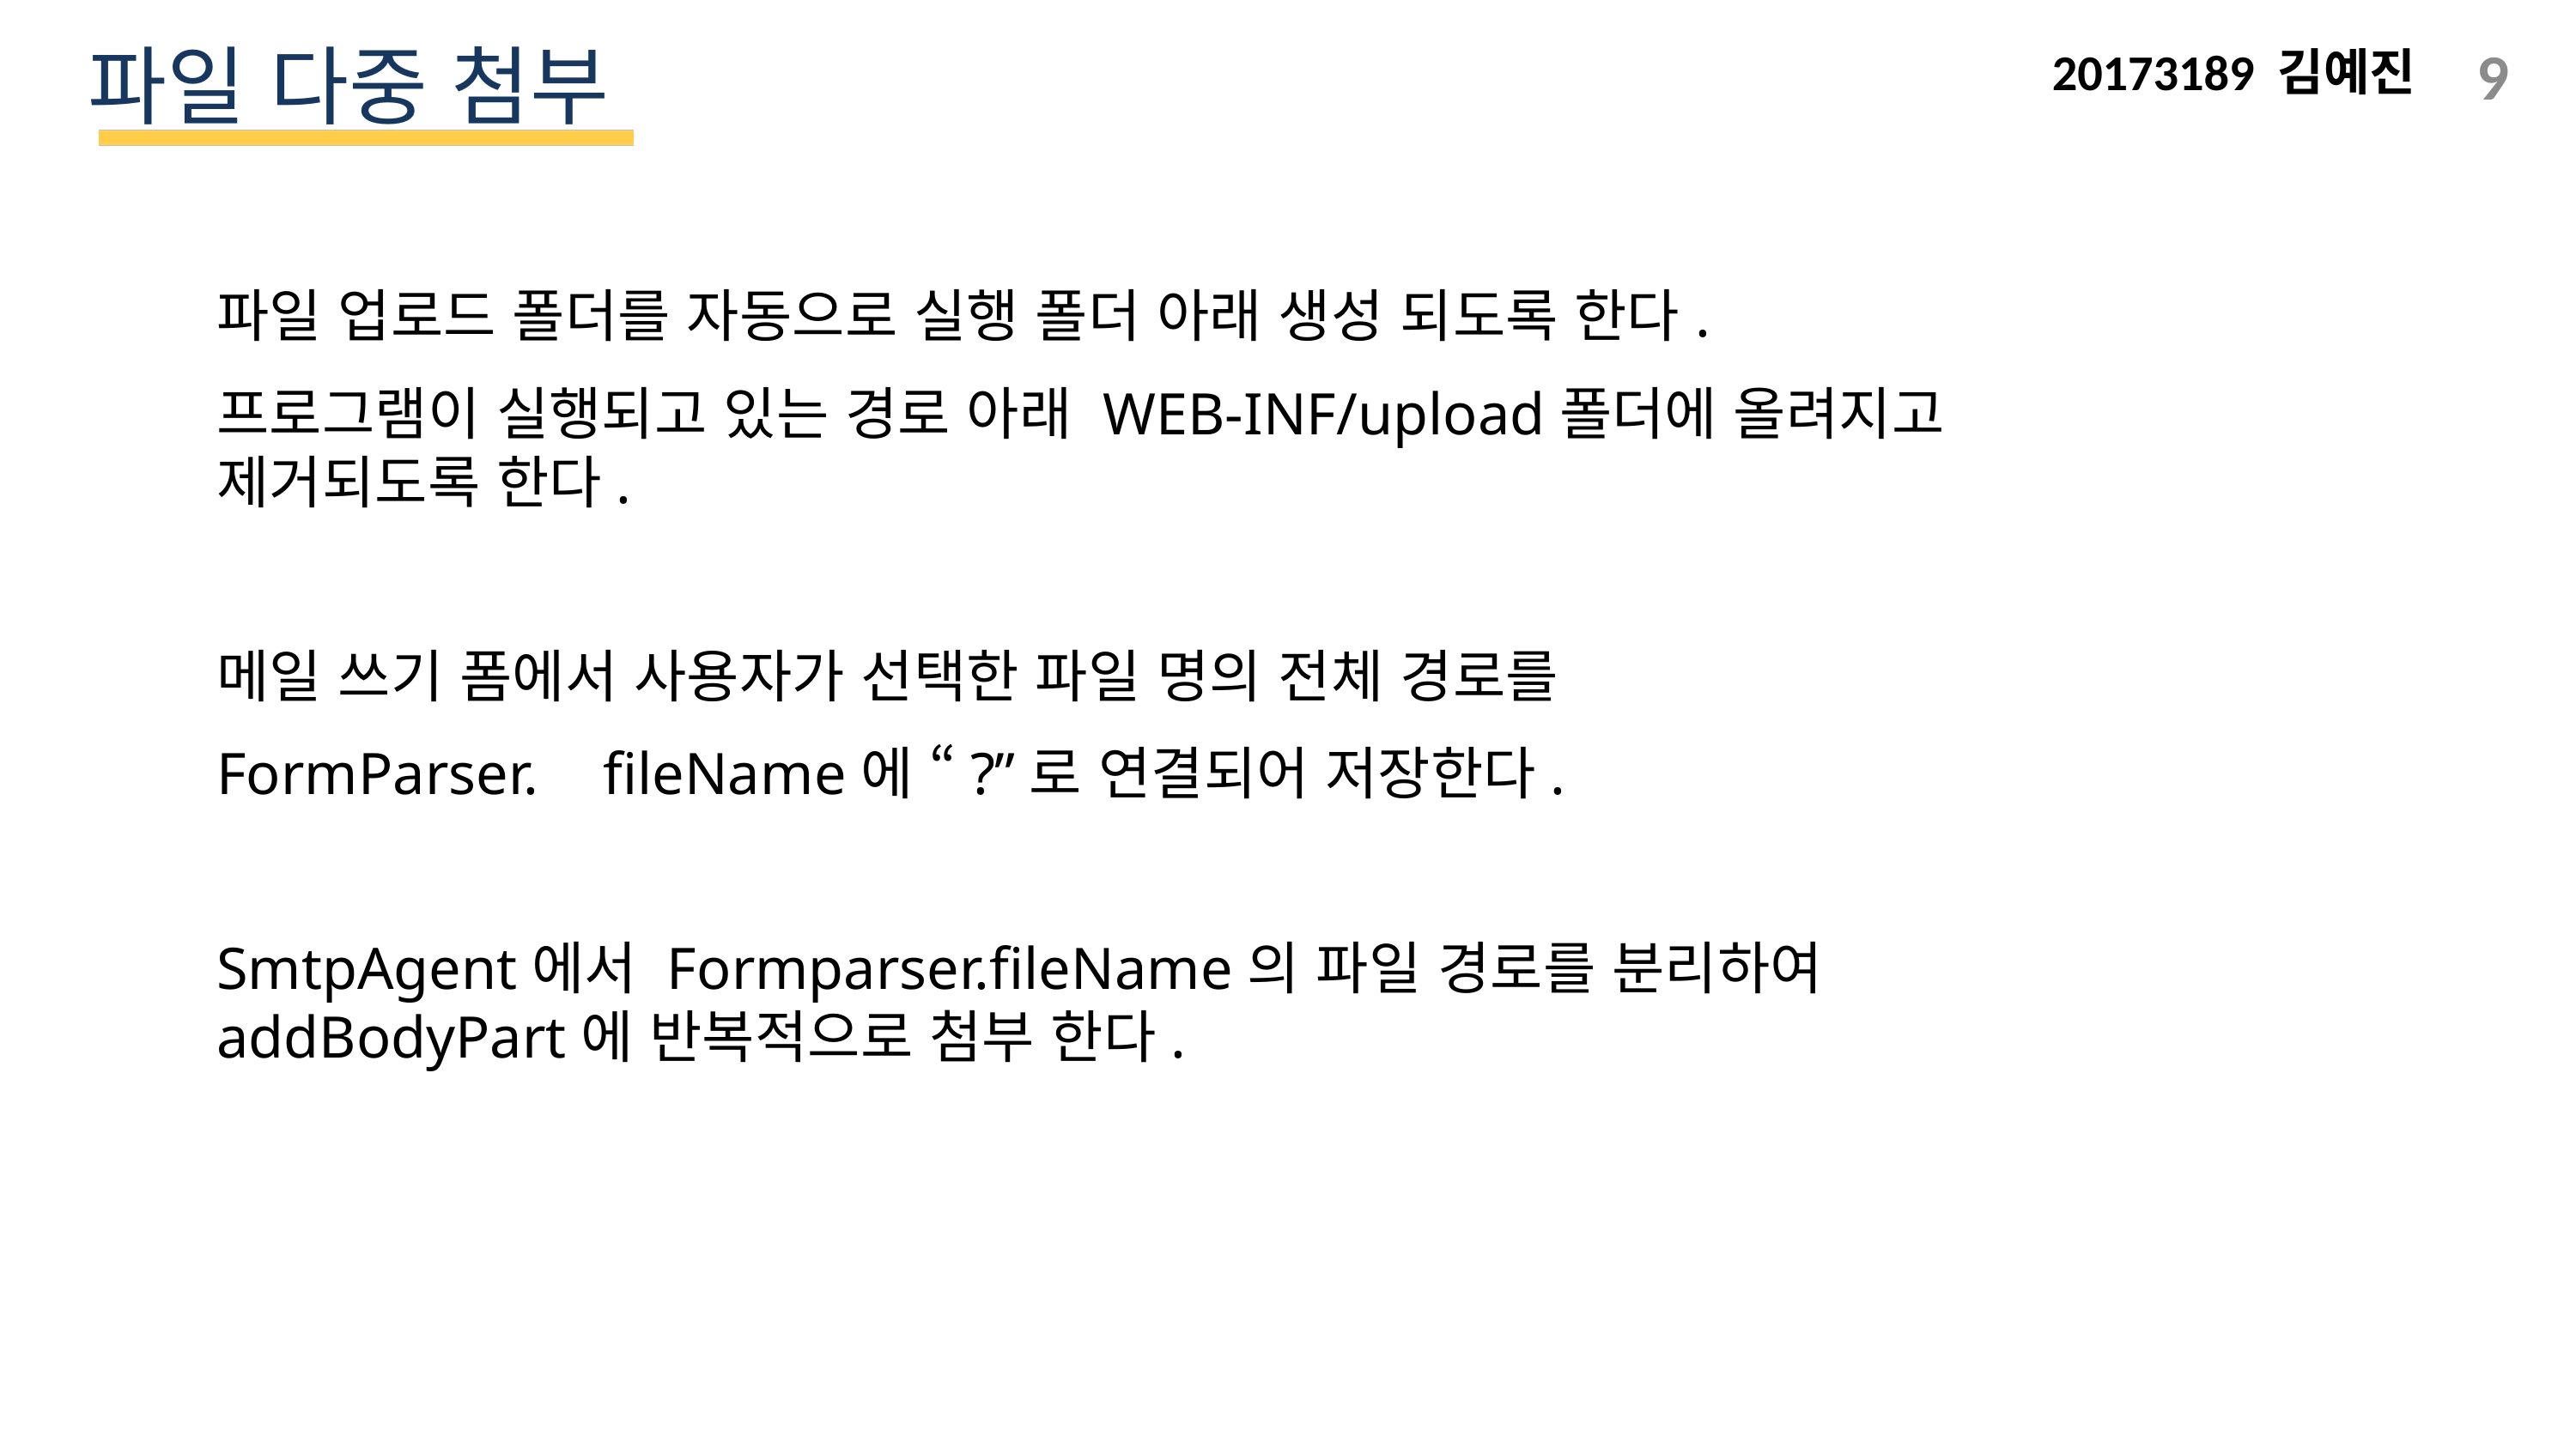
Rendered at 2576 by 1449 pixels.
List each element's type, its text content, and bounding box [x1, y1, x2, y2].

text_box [99, 108, 634, 167]
text_box 파일 업로드 폴더를 자동으로 실행 폴더 아래 생성 되도록 한다. 프로그램이 실행되고 있는 경로 아래 WEB-INF/upload폴더에 올려지고 제거되도록 한다. 메일 쓰기 폼에서 사용자가 선택한 파일 명의 전체 경로를 FormParser. fileName에 “?”로 연결되어 저장한다. SmtpAgent에서 Formparser.fileName의 파일 경로를 분리하여 addBodyPart에 반복적으로 첨부 한다. [204, 273, 2104, 1076]
text_box 파일 다중 첨부 [75, 26, 892, 142]
text_box 20173189 김예진 [2038, 33, 2501, 107]
